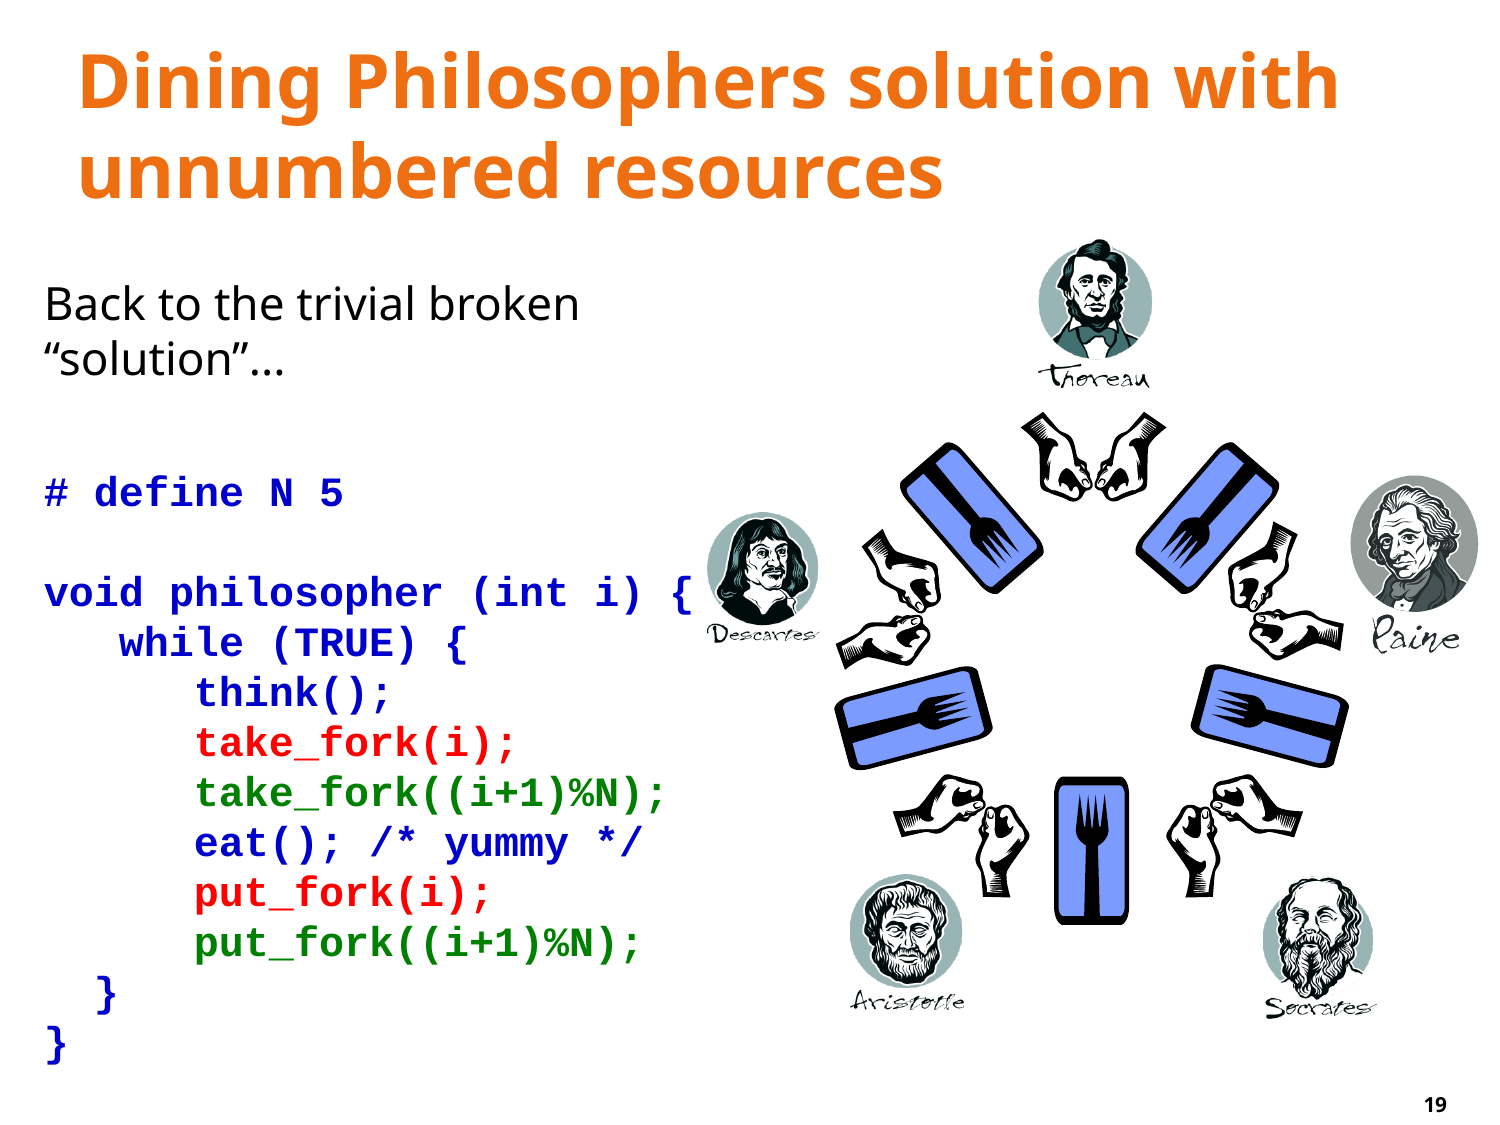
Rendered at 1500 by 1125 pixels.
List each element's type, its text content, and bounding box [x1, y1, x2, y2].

picture [1262, 874, 1377, 1020]
title Dining Philosophers solution with unnumbered resources [61, 60, 1438, 187]
text_box Back to the trivial broken “solution”... # define N 5 void philosopher (int i) { while (TRUE) { think(); take_fork(i); take_fork((i+1)%N); eat(); /* yummy */ put_fork(i); put_fork((i+1)%N); } } [37, 274, 713, 911]
picture [1037, 237, 1152, 388]
picture [1349, 474, 1480, 655]
picture [705, 512, 821, 643]
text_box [837, 411, 1345, 926]
picture [849, 874, 965, 1010]
